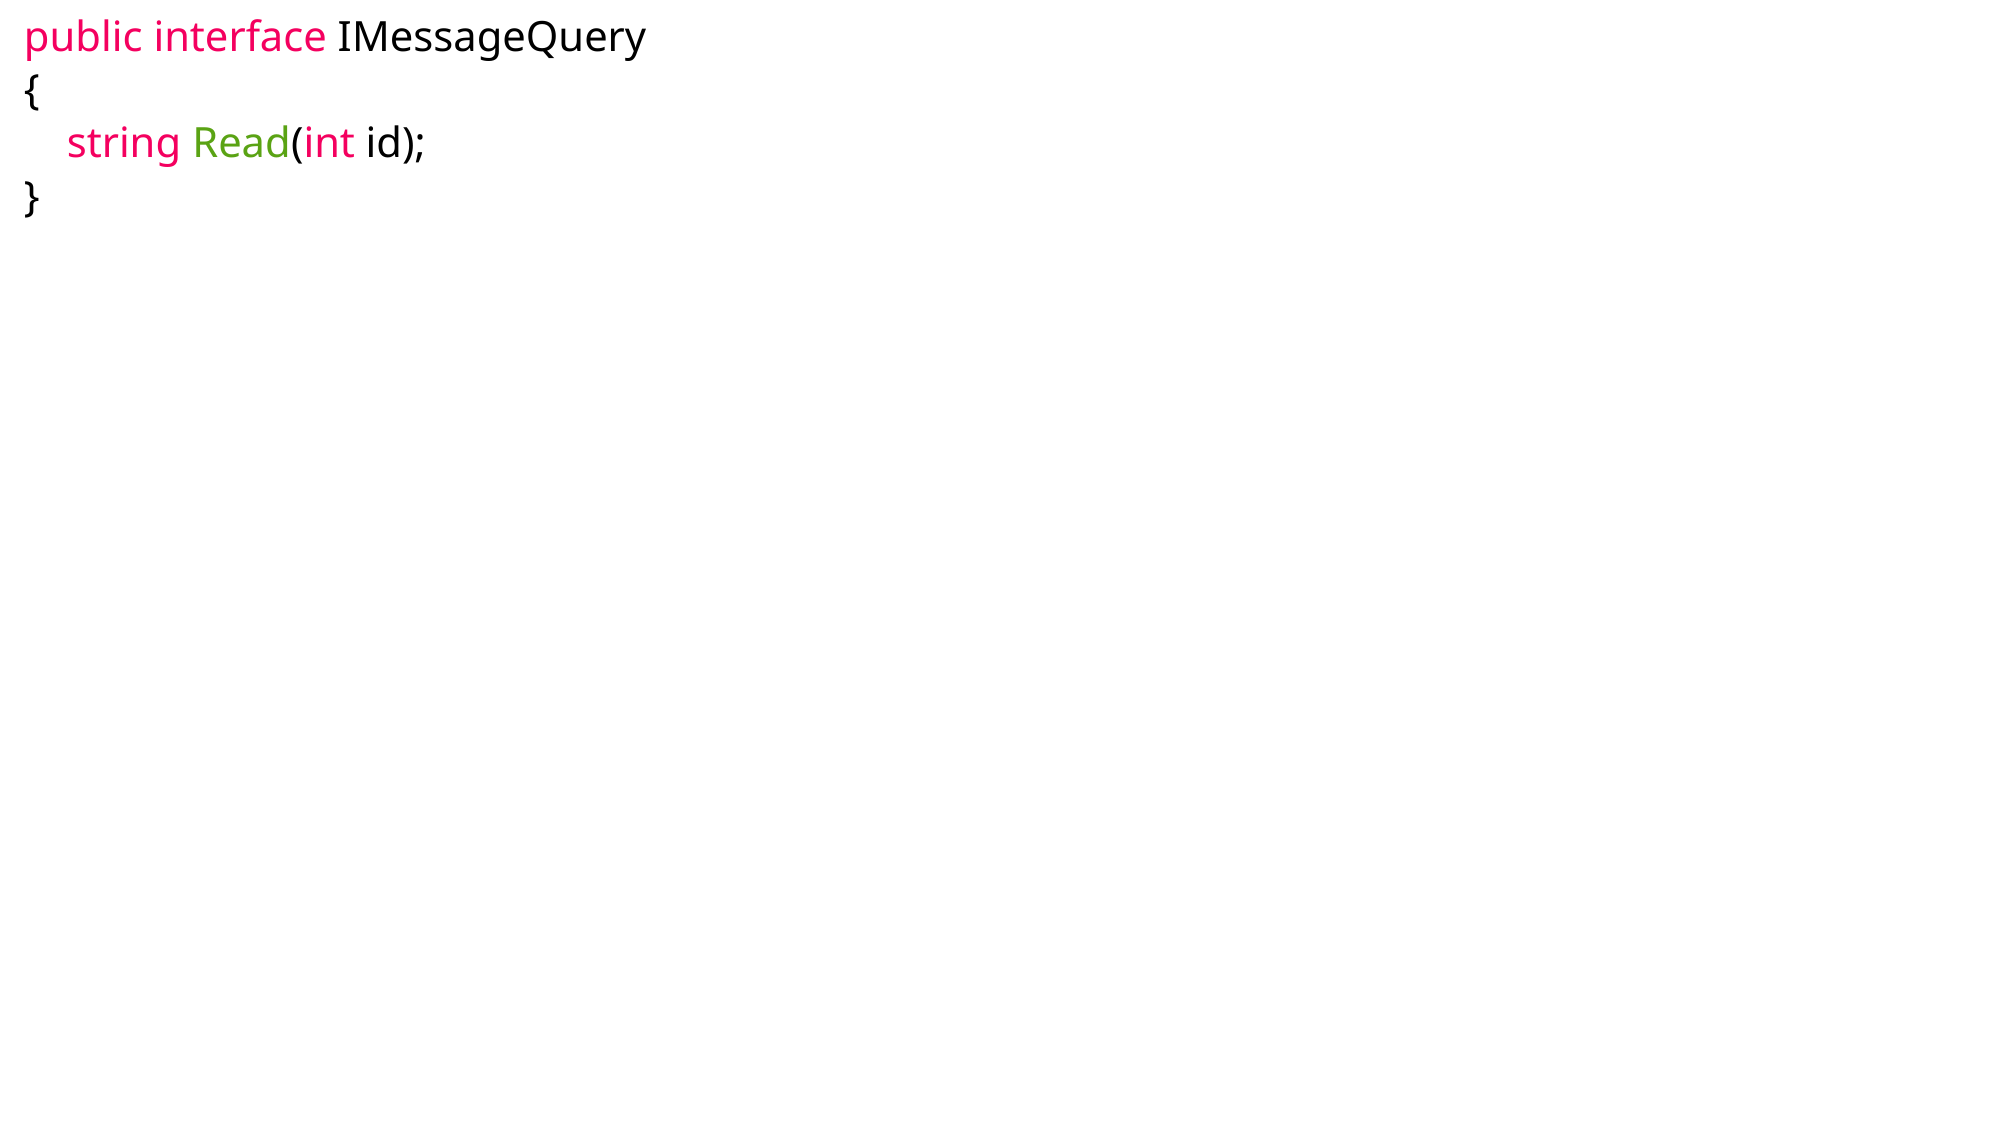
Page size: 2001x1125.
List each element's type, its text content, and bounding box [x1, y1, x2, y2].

list public interface IMessageQuery { string Read(int id); } [0, 0, 2000, 298]
